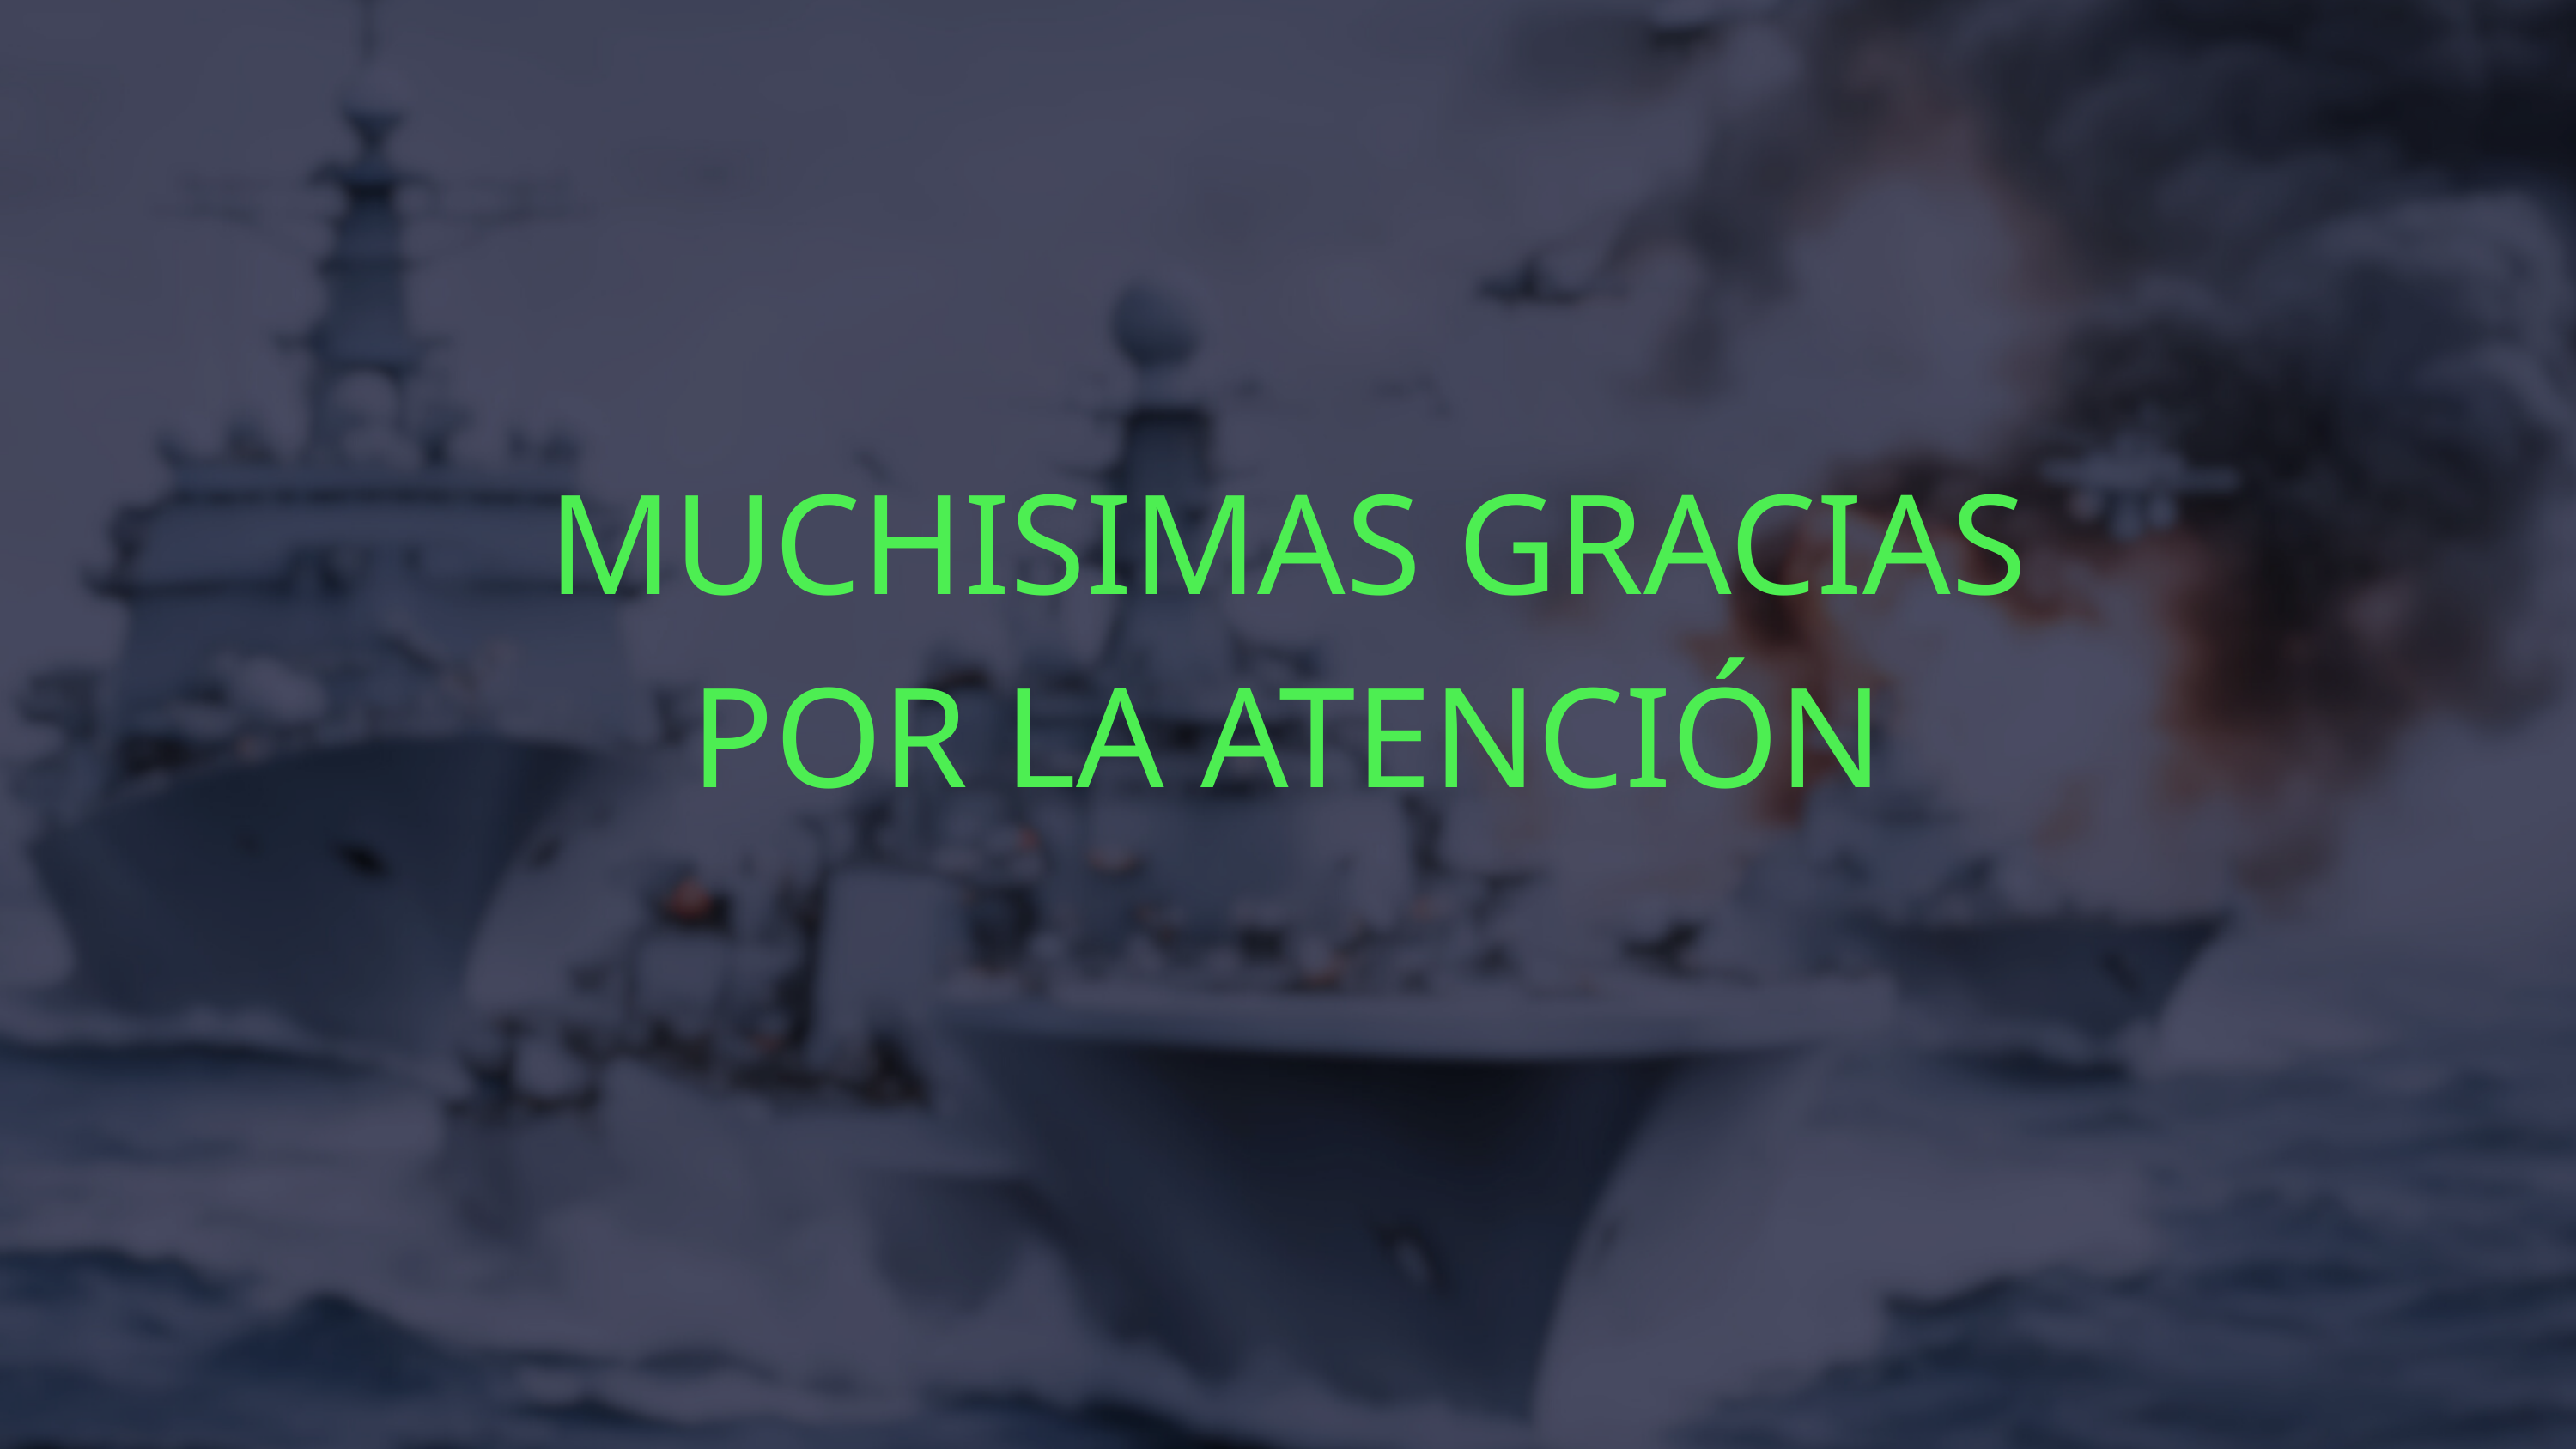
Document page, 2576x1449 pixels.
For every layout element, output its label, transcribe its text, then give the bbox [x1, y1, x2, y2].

text_box [0, 0, 2576, 1449]
text_box MUCHISIMAS GRACIAS POR LA ATENCIÓN [442, 428, 2134, 815]
